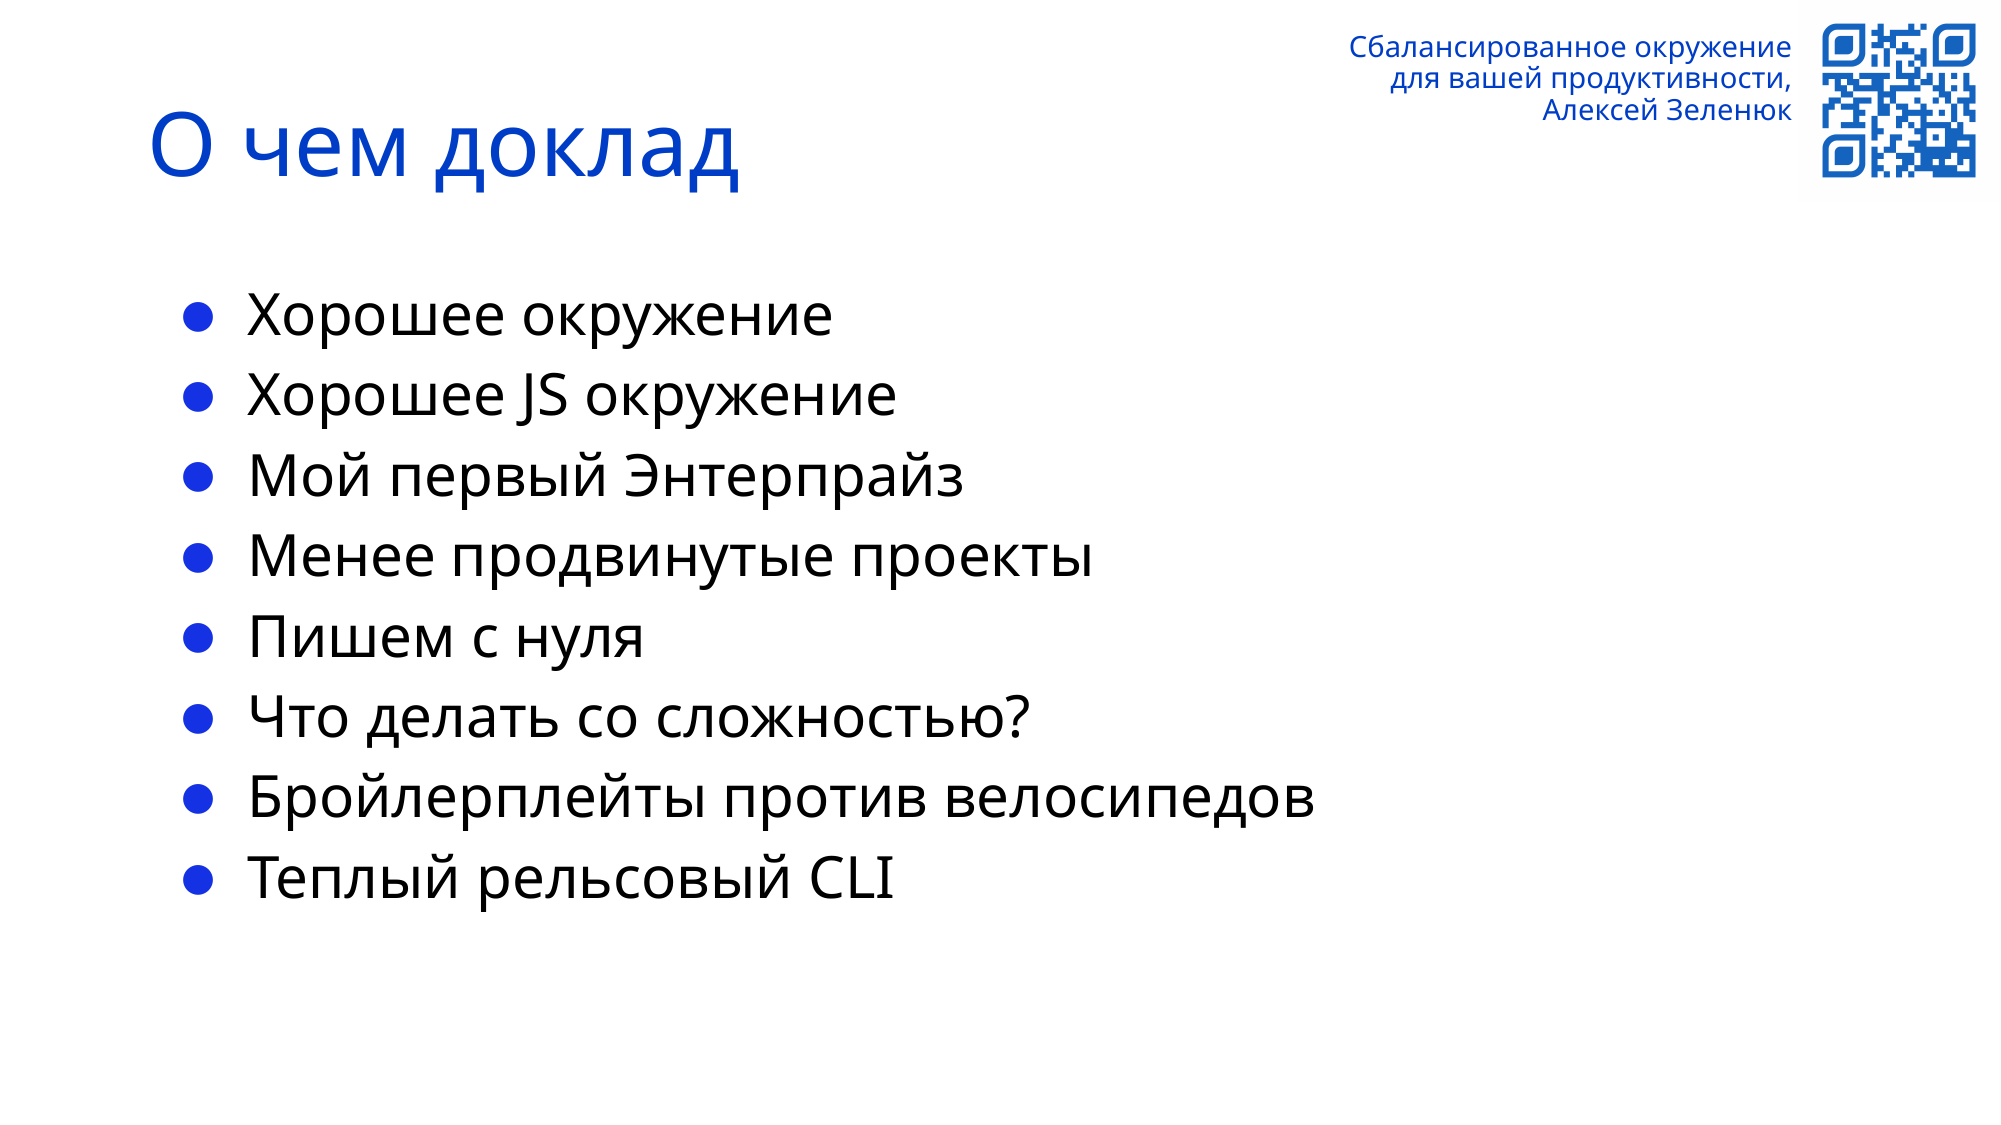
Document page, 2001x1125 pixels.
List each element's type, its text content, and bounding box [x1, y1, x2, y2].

list Хорошее окружение Хорошее JS окружение Мой первый Энтерпрайз Менее продвинутые проекты Пишем с нуля Что делать со сложностью? Бройлерплейты против велосипедов Теплый рельсовый CLI [127, 246, 1549, 1090]
picture [1798, 0, 2000, 202]
text_box Сбалансированное окружение для вашей продуктивности, Алексей Зеленюк [902, 12, 1798, 140]
title О чем доклад [127, 80, 917, 246]
